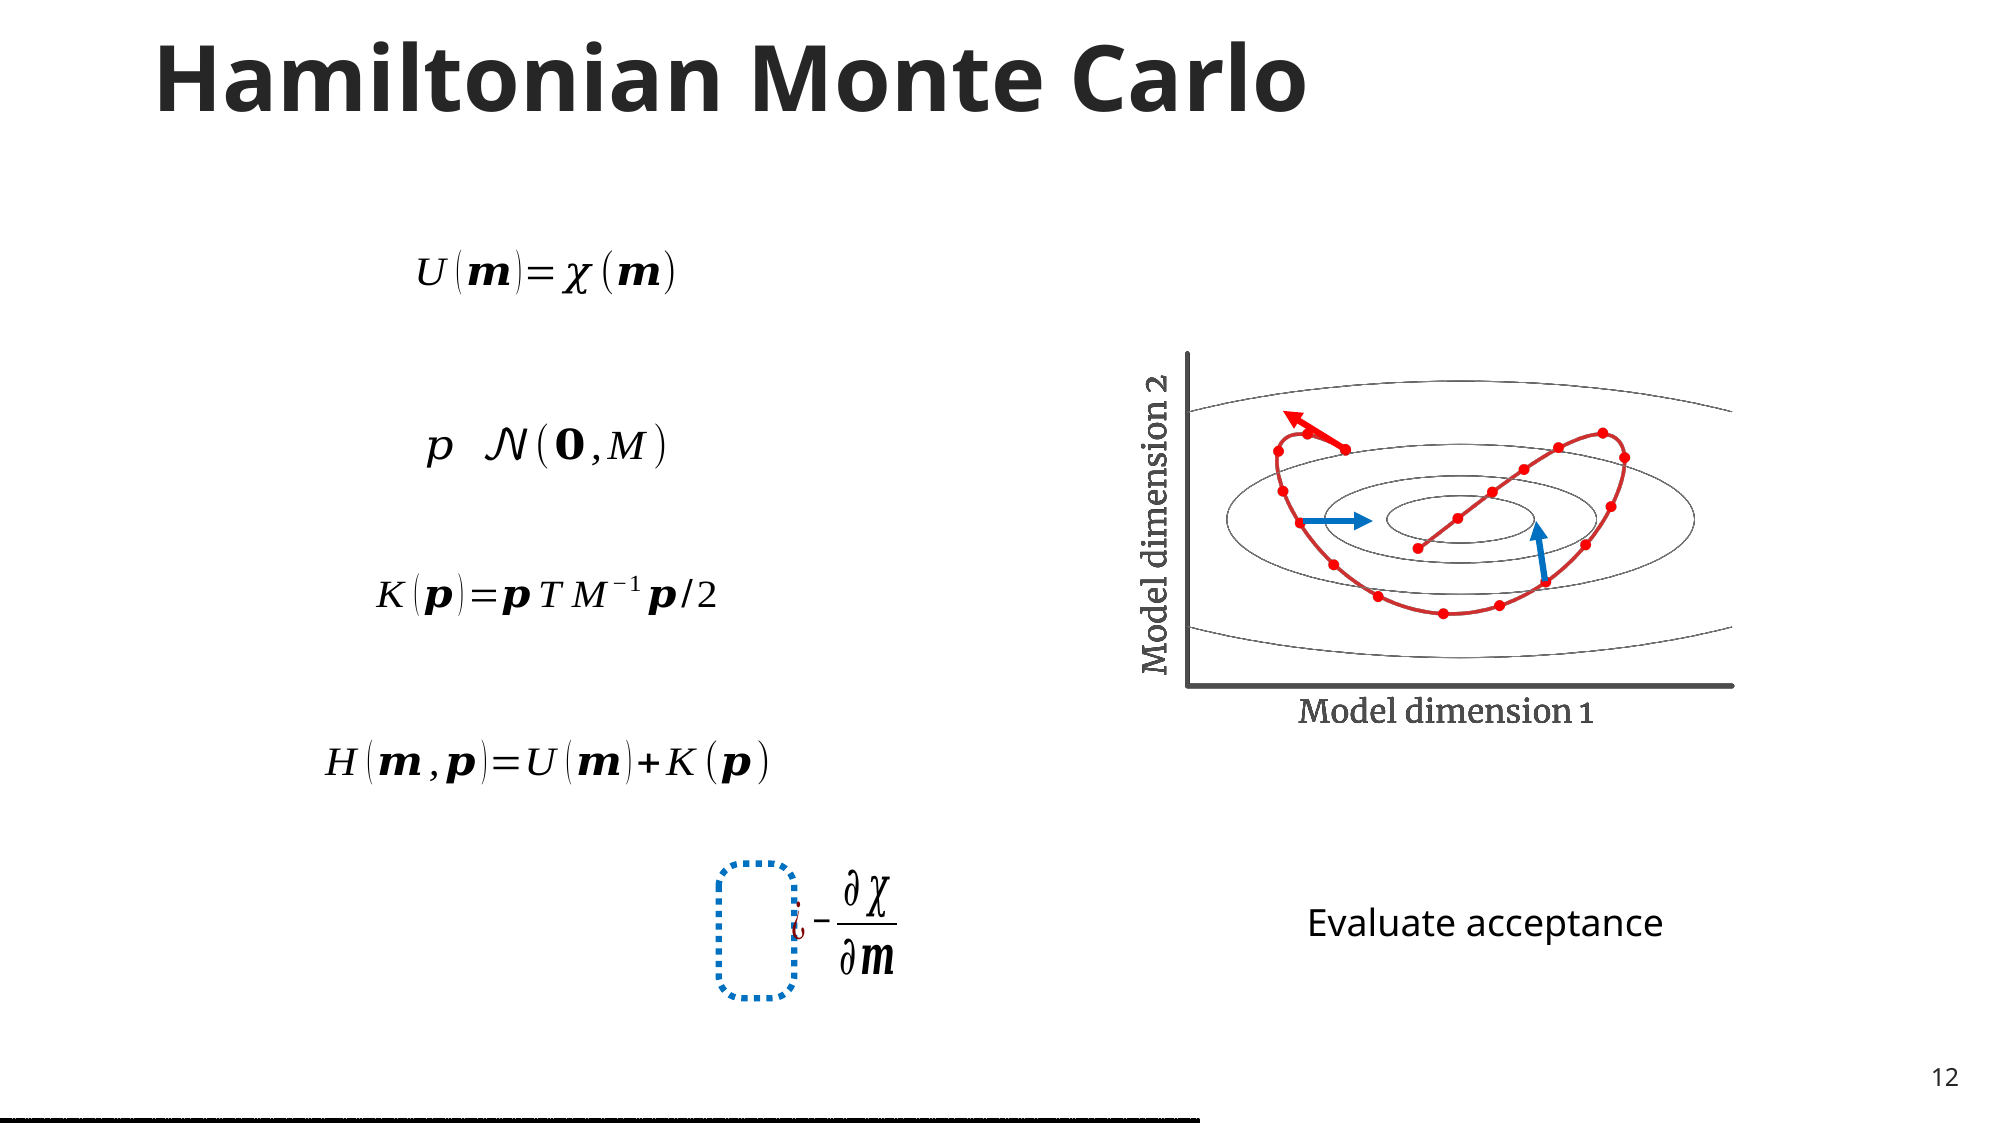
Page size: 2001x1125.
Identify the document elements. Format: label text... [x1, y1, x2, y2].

picture [1088, 344, 1813, 738]
title Hamiltonian Monte Carlo [137, 0, 1863, 191]
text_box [1282, 410, 1346, 450]
text_box Evaluate acceptance [1292, 891, 1680, 952]
text_box [0, 1118, 1201, 1124]
text_box [717, 862, 796, 1000]
slide_number 12 [1524, 1048, 1975, 1108]
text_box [1536, 520, 1546, 582]
